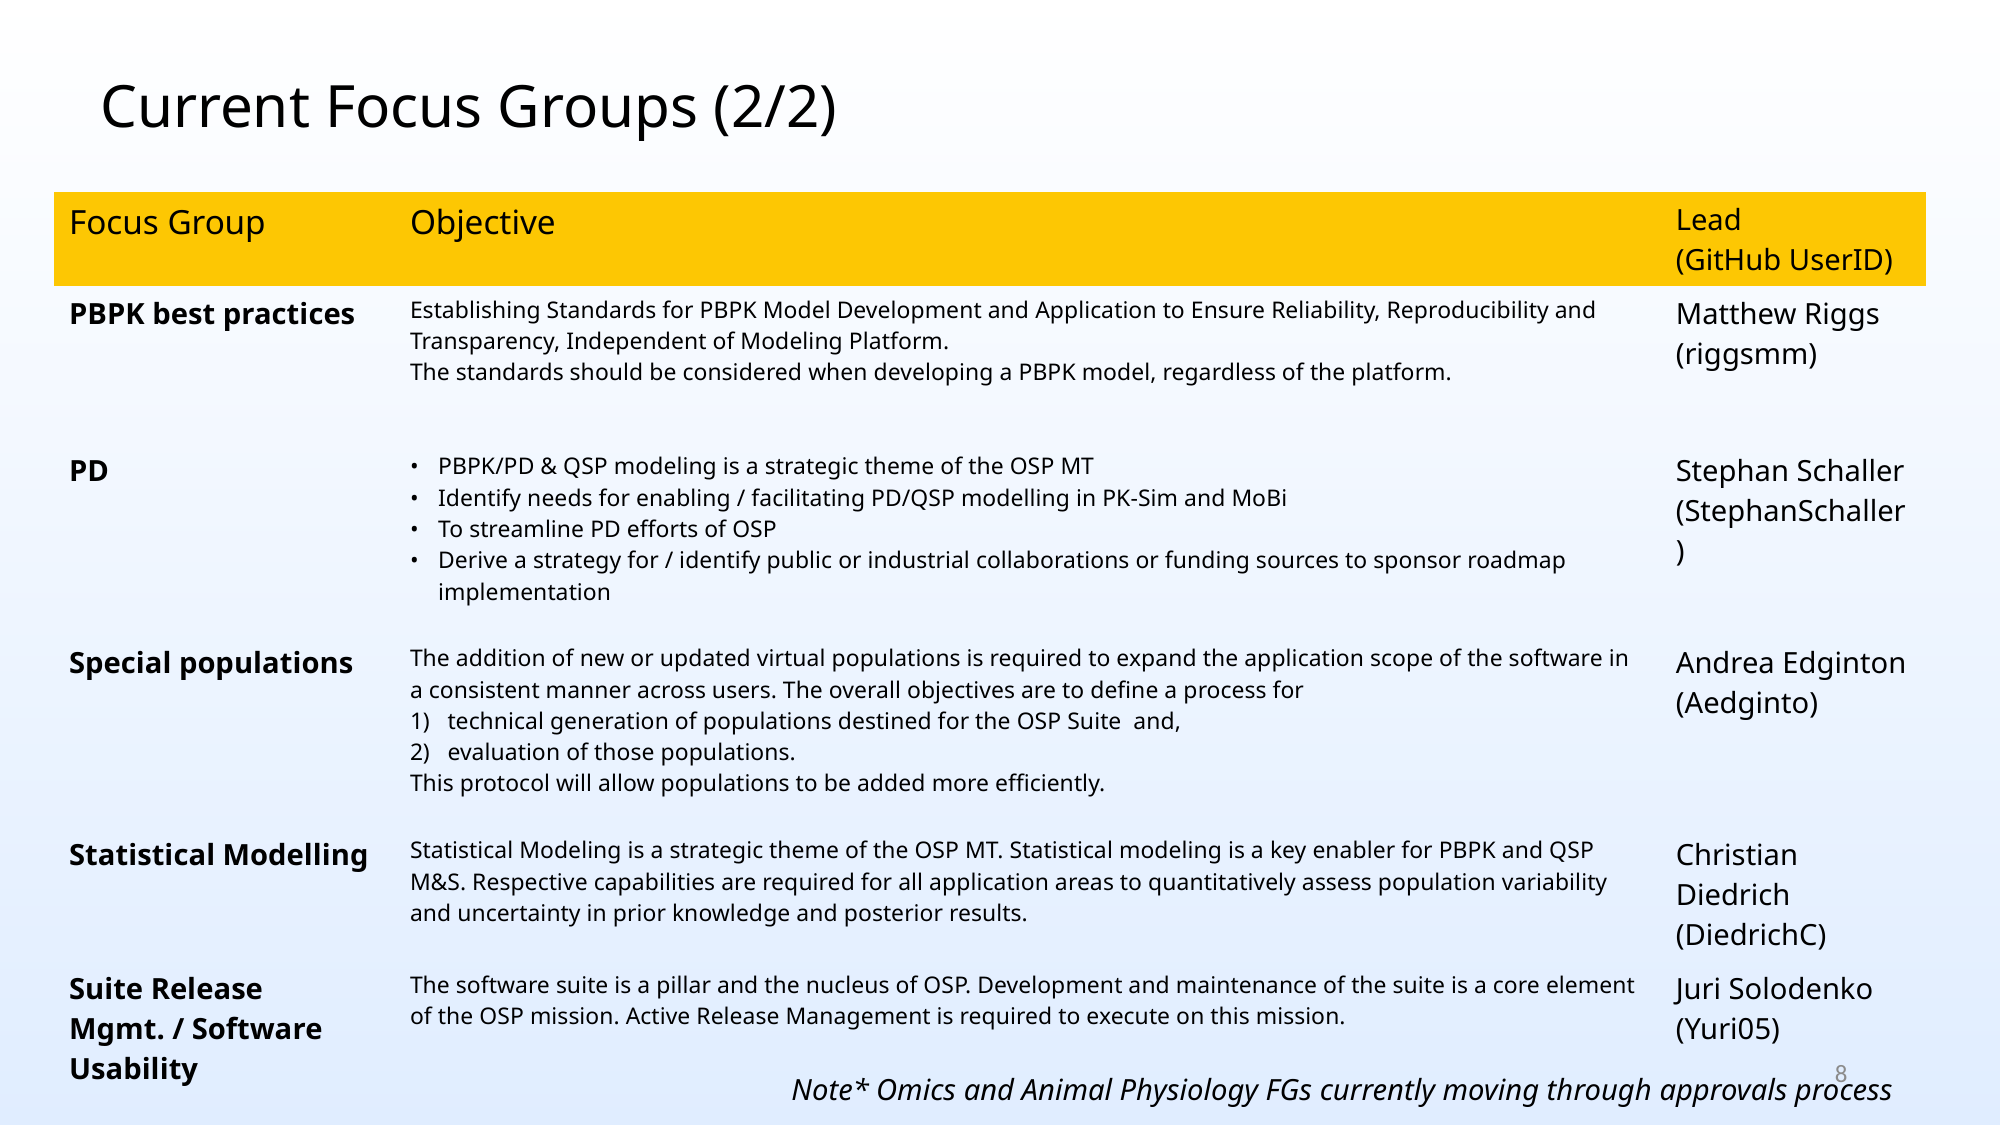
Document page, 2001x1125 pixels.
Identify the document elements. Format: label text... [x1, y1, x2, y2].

table_cell Juri Solodenko (Yuri05) [1661, 961, 1926, 1095]
table_cell PBPK best practices [54, 286, 395, 443]
table_cell PBPK/PD & QSP modeling is a strategic theme of the OSP MT Identify needs for enabling / facilitating PD/QSP modelling in PK-Sim and MoBi To streamline PD efforts of OSP Derive a strategy for / identify public or industrial collaborations or funding sources to sponsor roadmap implementation [395, 443, 1661, 635]
text_box Note* Omics and Animal Physiology FGs currently moving through approvals process [776, 1063, 1909, 1114]
table_cell Matthew Riggs (riggsmm) [1661, 286, 1926, 443]
table_cell The addition of new or updated virtual populations is required to expand the application scope of the software in a consistent manner across users. The overall objectives are to define a process for technical generation of populations destined for the OSP Suite and, evaluation of those populations. This protocol will allow populations to be added more efficiently. [395, 635, 1661, 827]
slide_number 8 [1412, 1042, 1863, 1103]
table_header Lead (GitHub UserID) [1661, 192, 1926, 286]
table_cell Special populations [54, 635, 395, 827]
table_cell Suite Release Mgmt. / Software Usability [54, 961, 395, 1095]
title Current Focus Groups (2/2) [85, 35, 1811, 181]
table_cell PD [54, 443, 395, 635]
table_cell Statistical Modeling is a strategic theme of the OSP MT. Statistical modeling is a key enabler for PBPK and QSP M&S. Respective capabilities are required for all application areas to quantitatively assess population variability and uncertainty in prior knowledge and posterior results. [395, 827, 1661, 961]
table_cell Statistical Modelling [54, 827, 395, 961]
table_cell Stephan Schaller (StephanSchaller) [1661, 443, 1926, 635]
table_cell The software suite is a pillar and the nucleus of OSP. Development and maintenance of the suite is a core element of the OSP mission. Active Release Management is required to execute on this mission. [395, 961, 1661, 1095]
table_cell Christian Diedrich (DiedrichC) [1661, 827, 1926, 961]
table_header Focus Group [54, 192, 395, 286]
table_header Objective [395, 192, 1661, 286]
table_cell Establishing Standards for PBPK Model Development and Application to Ensure Reliability, Reproducibility and Transparency, Independent of Modeling Platform. The standards should be considered when developing a PBPK model, regardless of the platform. [395, 286, 1661, 443]
table_cell Andrea Edginton (Aedginto) [1661, 635, 1926, 827]
